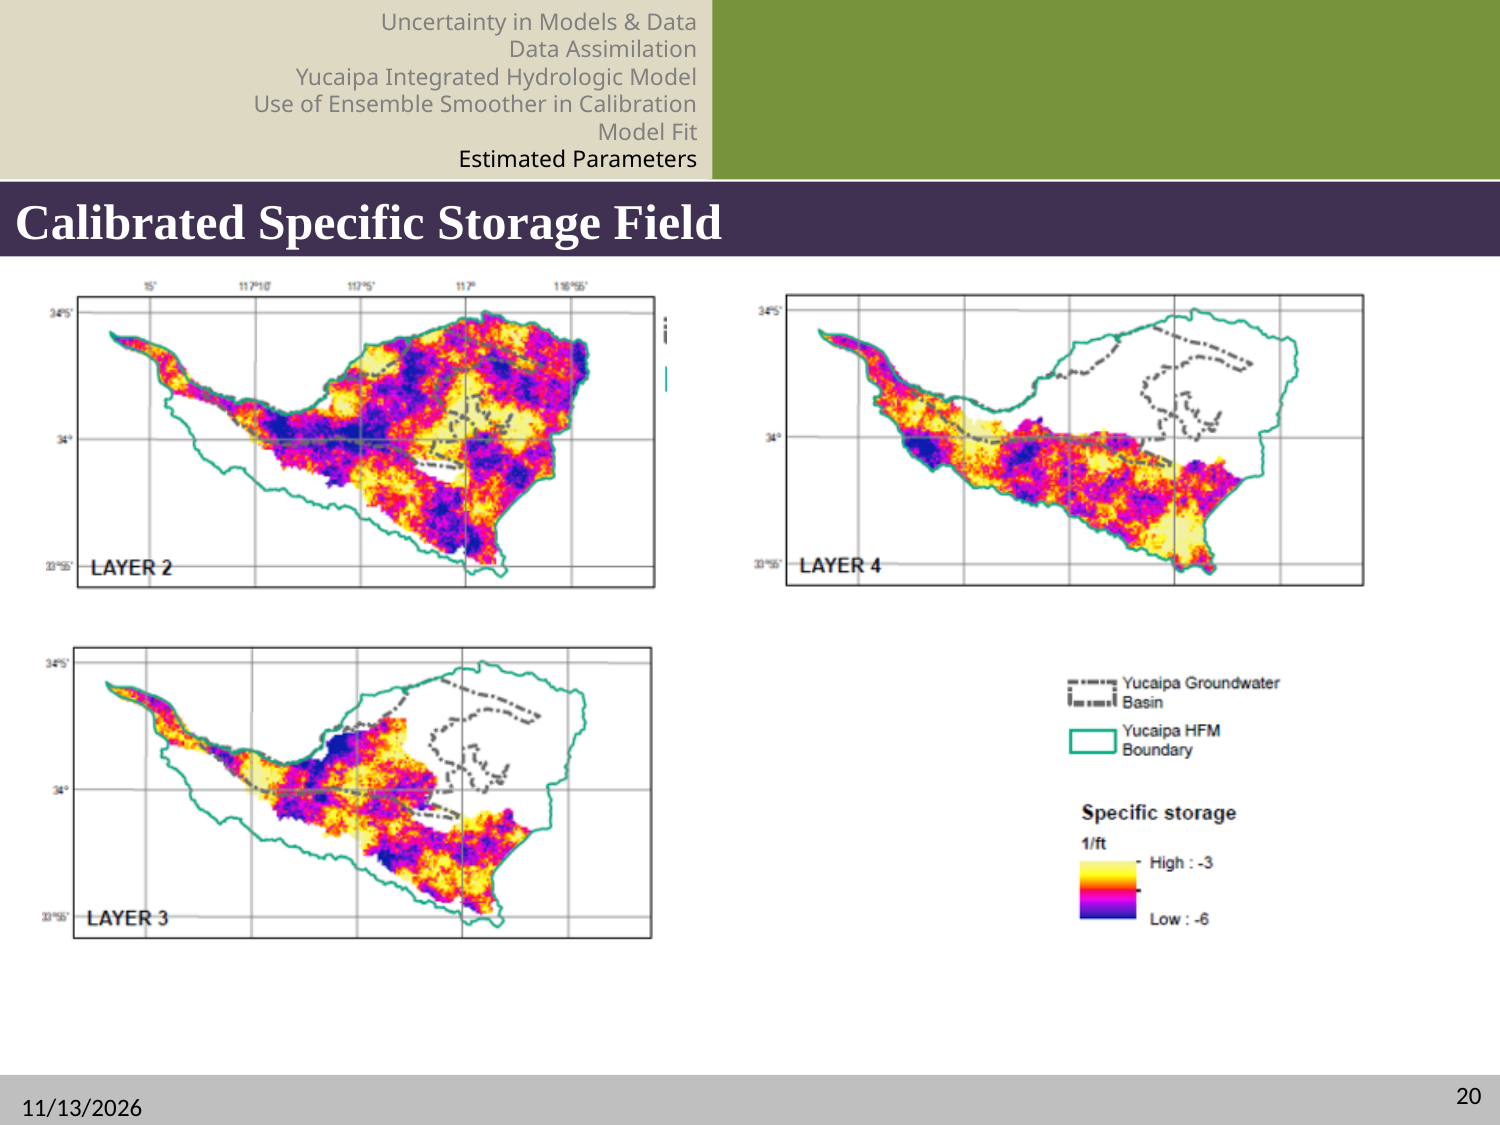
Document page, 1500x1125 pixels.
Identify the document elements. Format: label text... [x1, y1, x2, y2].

text_box [0, 1073, 1146, 1125]
picture [749, 292, 1379, 604]
picture [45, 279, 667, 599]
text_box [713, 0, 1500, 180]
picture [1062, 662, 1295, 951]
text_box Uncertainty in Models & Data Data Assimilation Yucaipa Integrated Hydrologic Model Use of Ensemble Smoother in Calibration Model Fit Estimated Parameters [0, 0, 713, 180]
text_box Calibrated Specific Storage Field [0, 181, 1500, 257]
picture [42, 638, 667, 944]
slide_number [6, 1087, 357, 1125]
slide_number 20 [1146, 1065, 1497, 1125]
